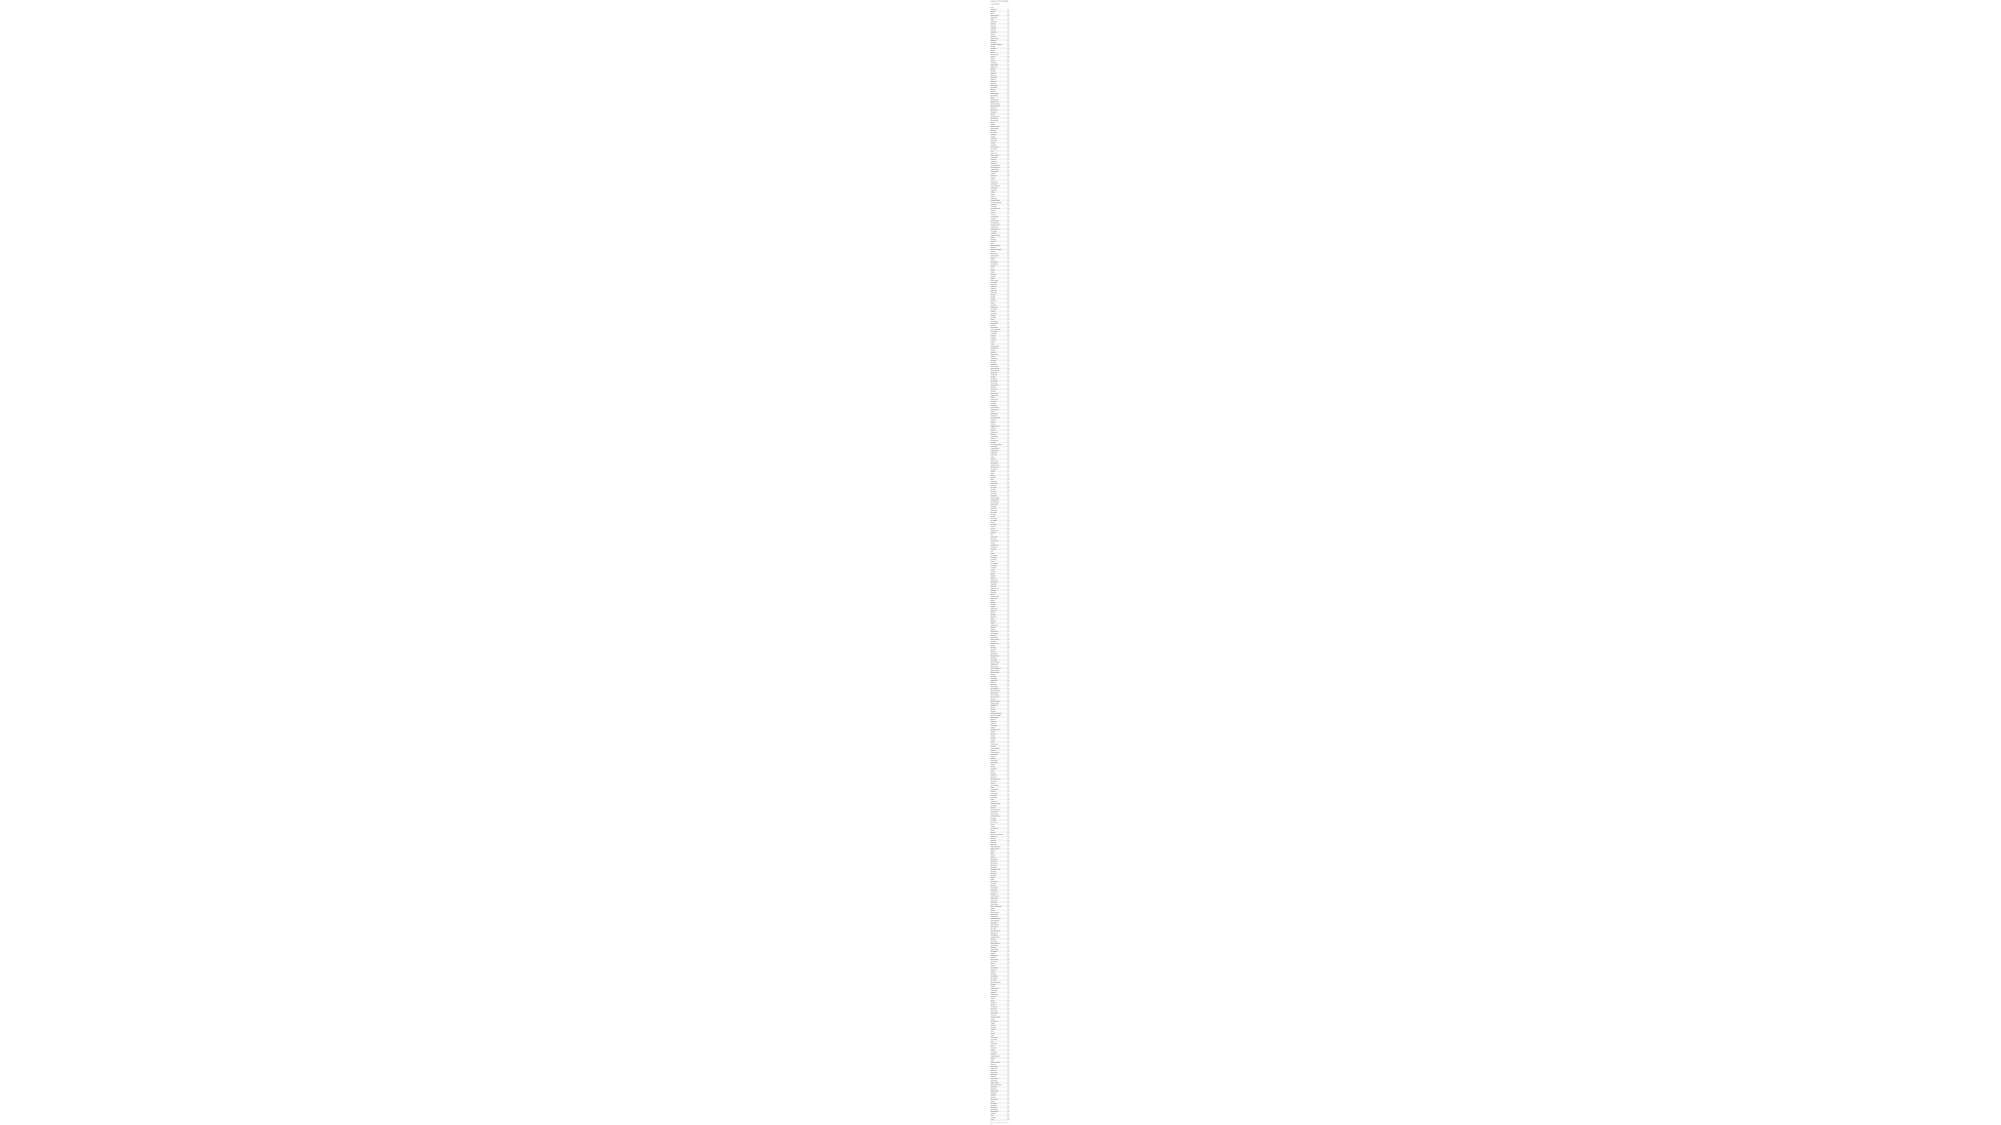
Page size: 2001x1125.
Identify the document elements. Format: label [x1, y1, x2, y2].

picture [990, 0, 1010, 1125]
